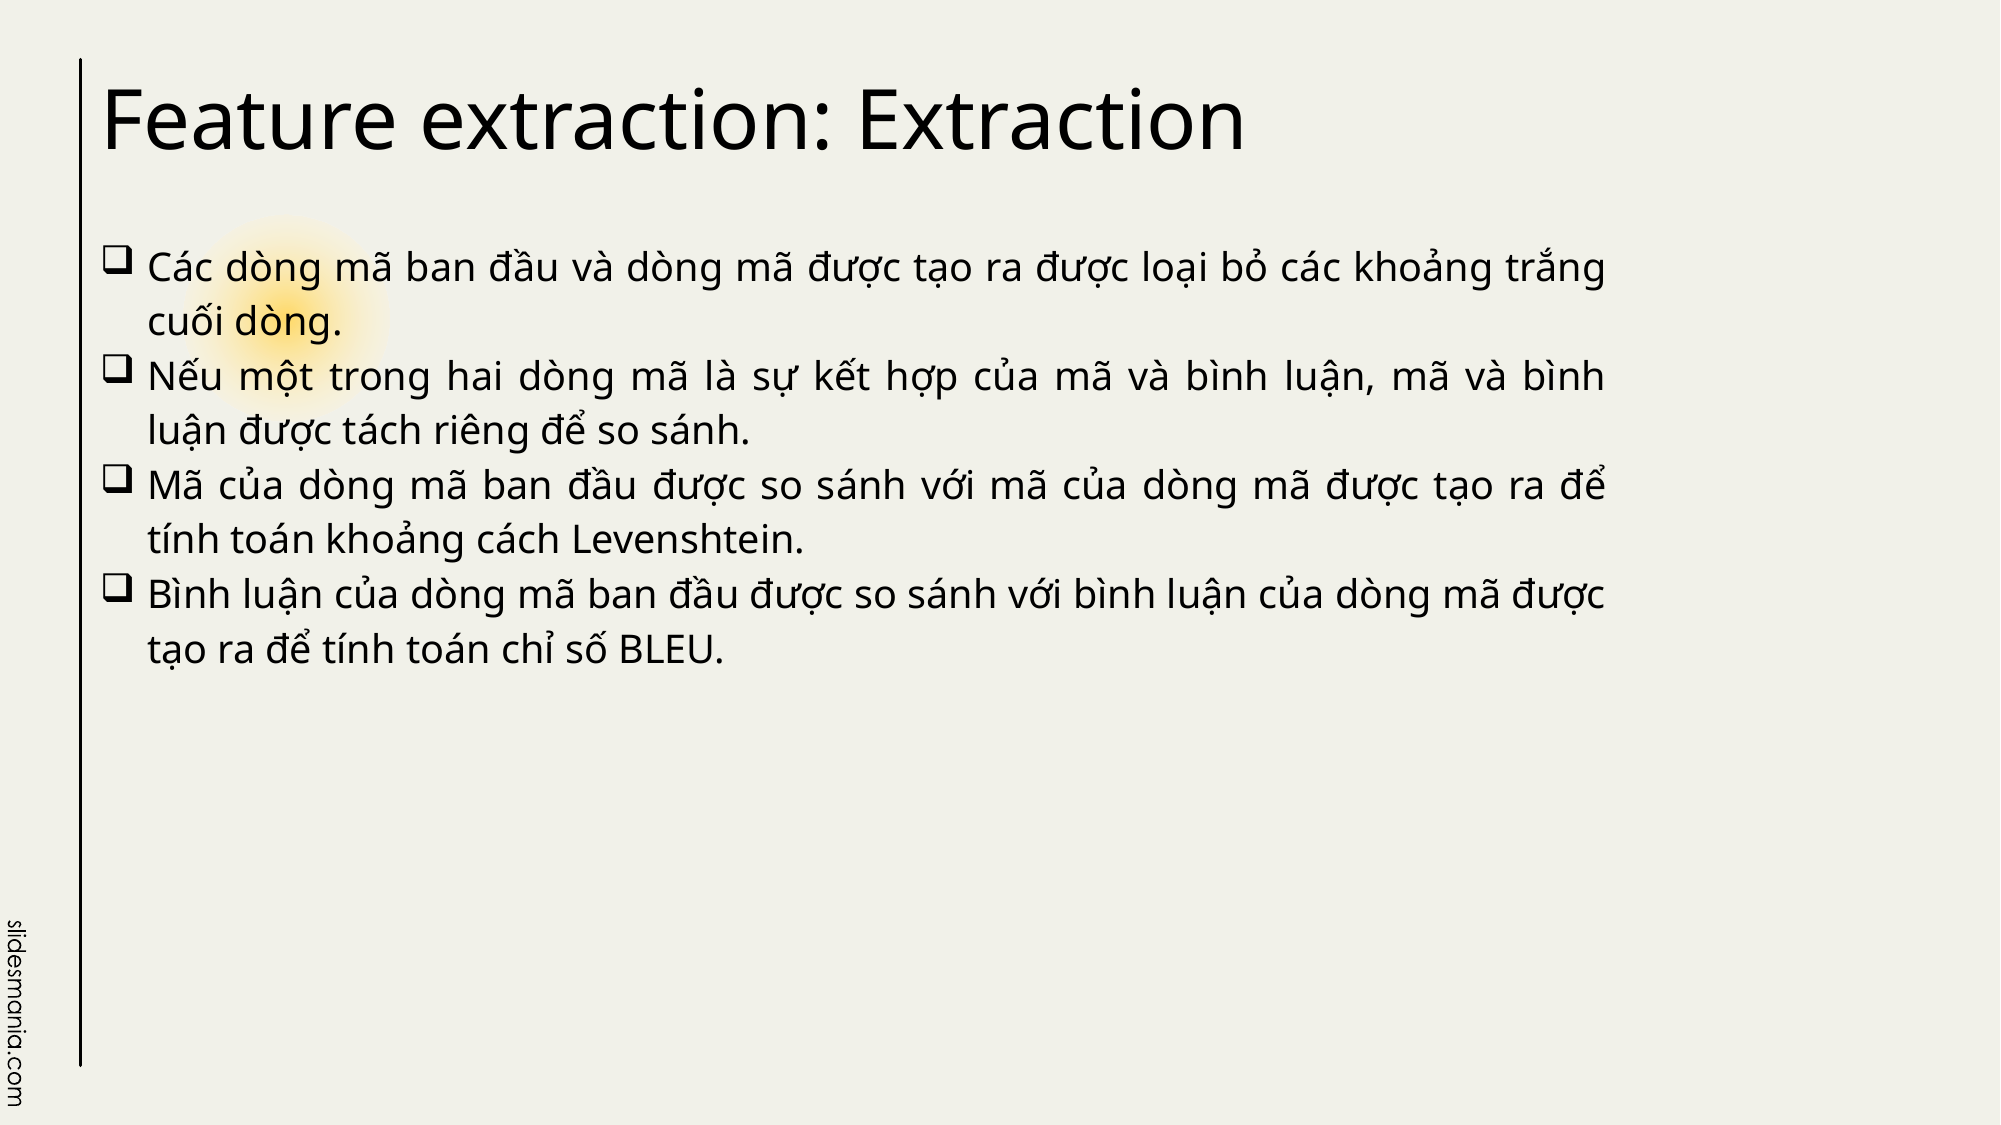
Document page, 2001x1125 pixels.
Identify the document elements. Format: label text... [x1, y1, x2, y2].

title Feature extraction: Extraction [80, 53, 1589, 179]
list Các dòng mã ban đầu và dòng mã được tạo ra được loại bỏ các khoảng trắng cuối dòng. Nếu một trong hai dòng mã là sự kết hợp của mã và bình luận, mã và bình luận được tách riêng để so sánh. Mã của dòng mã ban đầu được so sánh với mã của dòng mã được tạo ra để tính toán khoảng cách Levenshtein. Bình luận của dòng mã ban đầu được so sánh với bình luận của dòng mã được tạo ra để tính toán chỉ số BLEU. [80, 214, 1629, 779]
